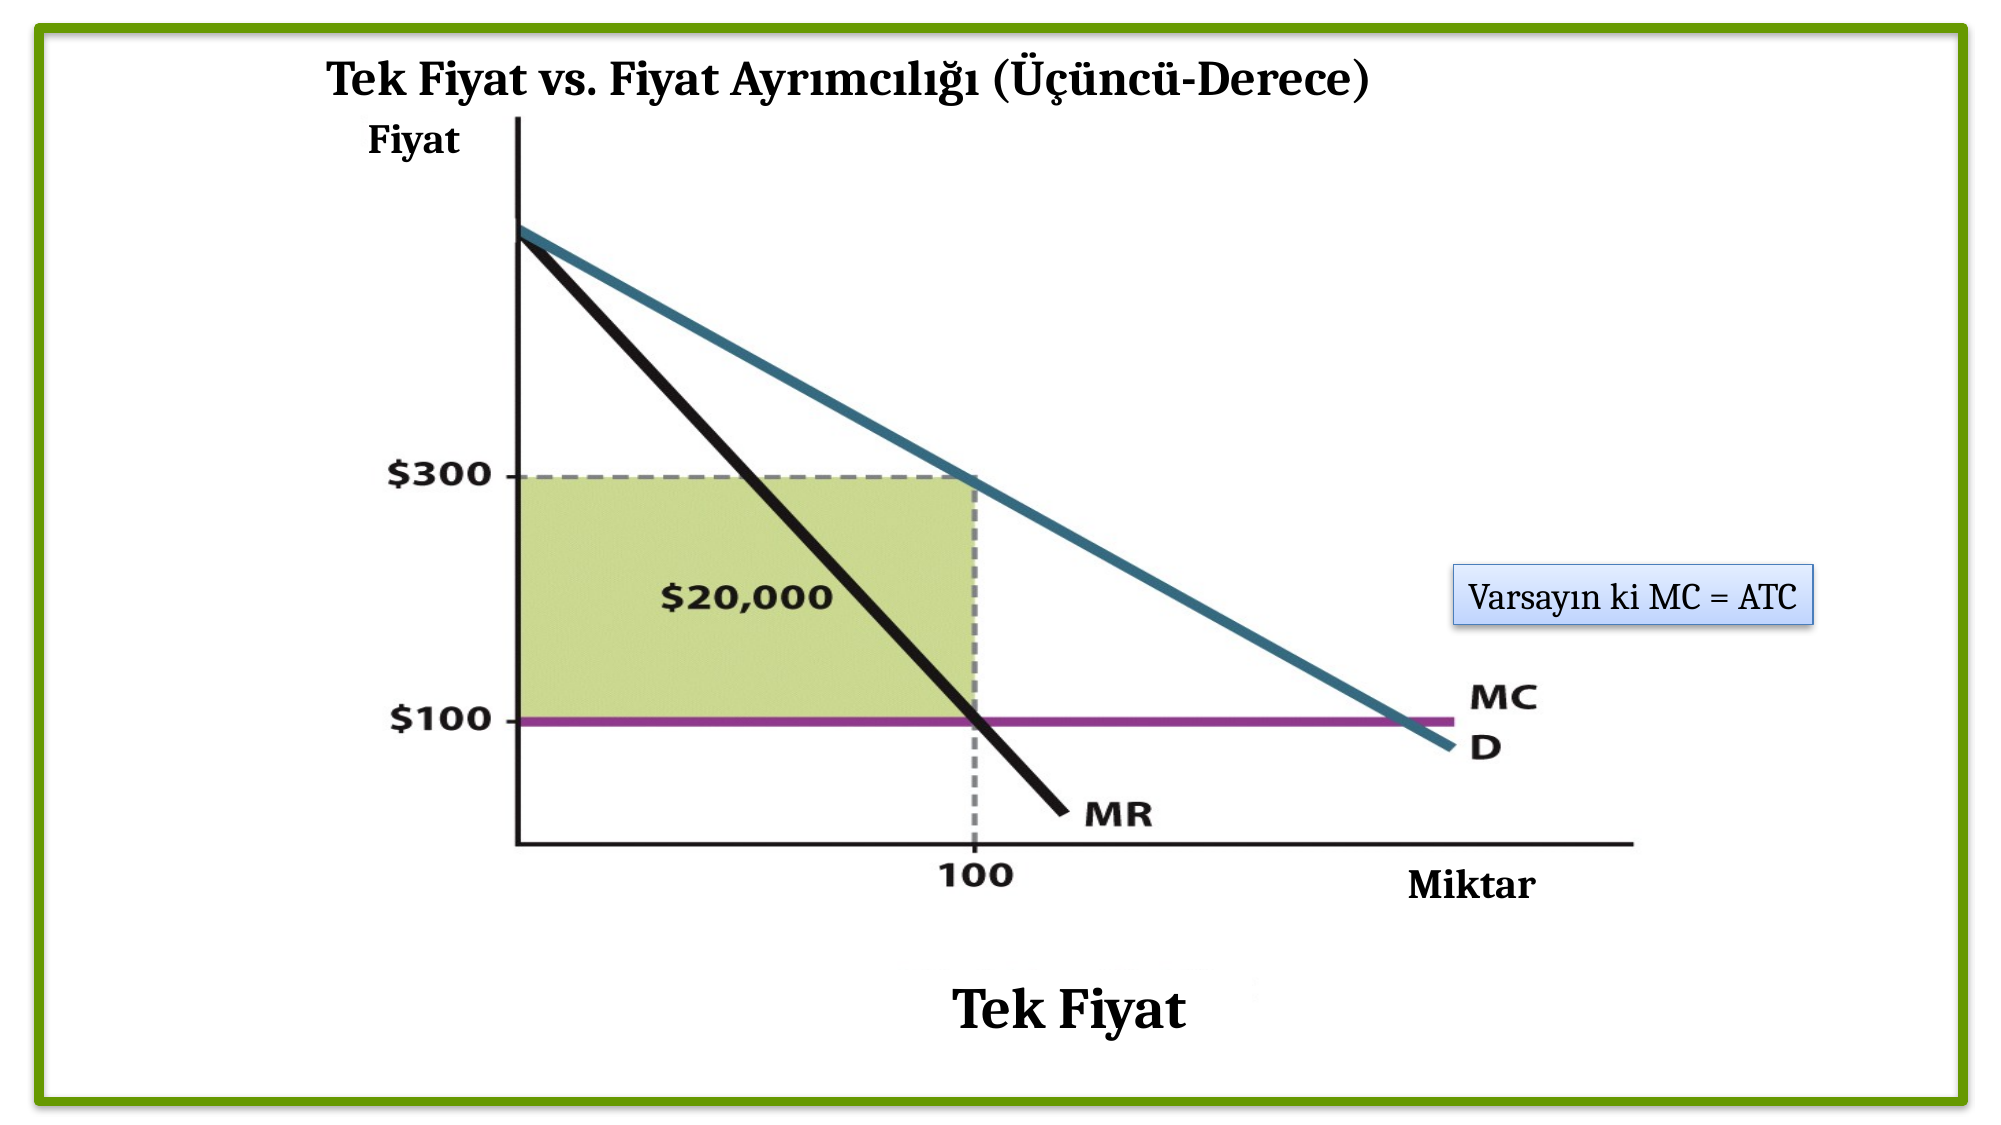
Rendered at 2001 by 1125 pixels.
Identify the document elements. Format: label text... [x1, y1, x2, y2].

picture [349, 57, 1651, 1072]
text_box Varsayın ki MC = ATC [1653, 564, 1814, 625]
text_box Tek Fiyat vs. Fiyat Ayrımcılığı (Üçüncü-Derece) [325, 43, 1449, 113]
